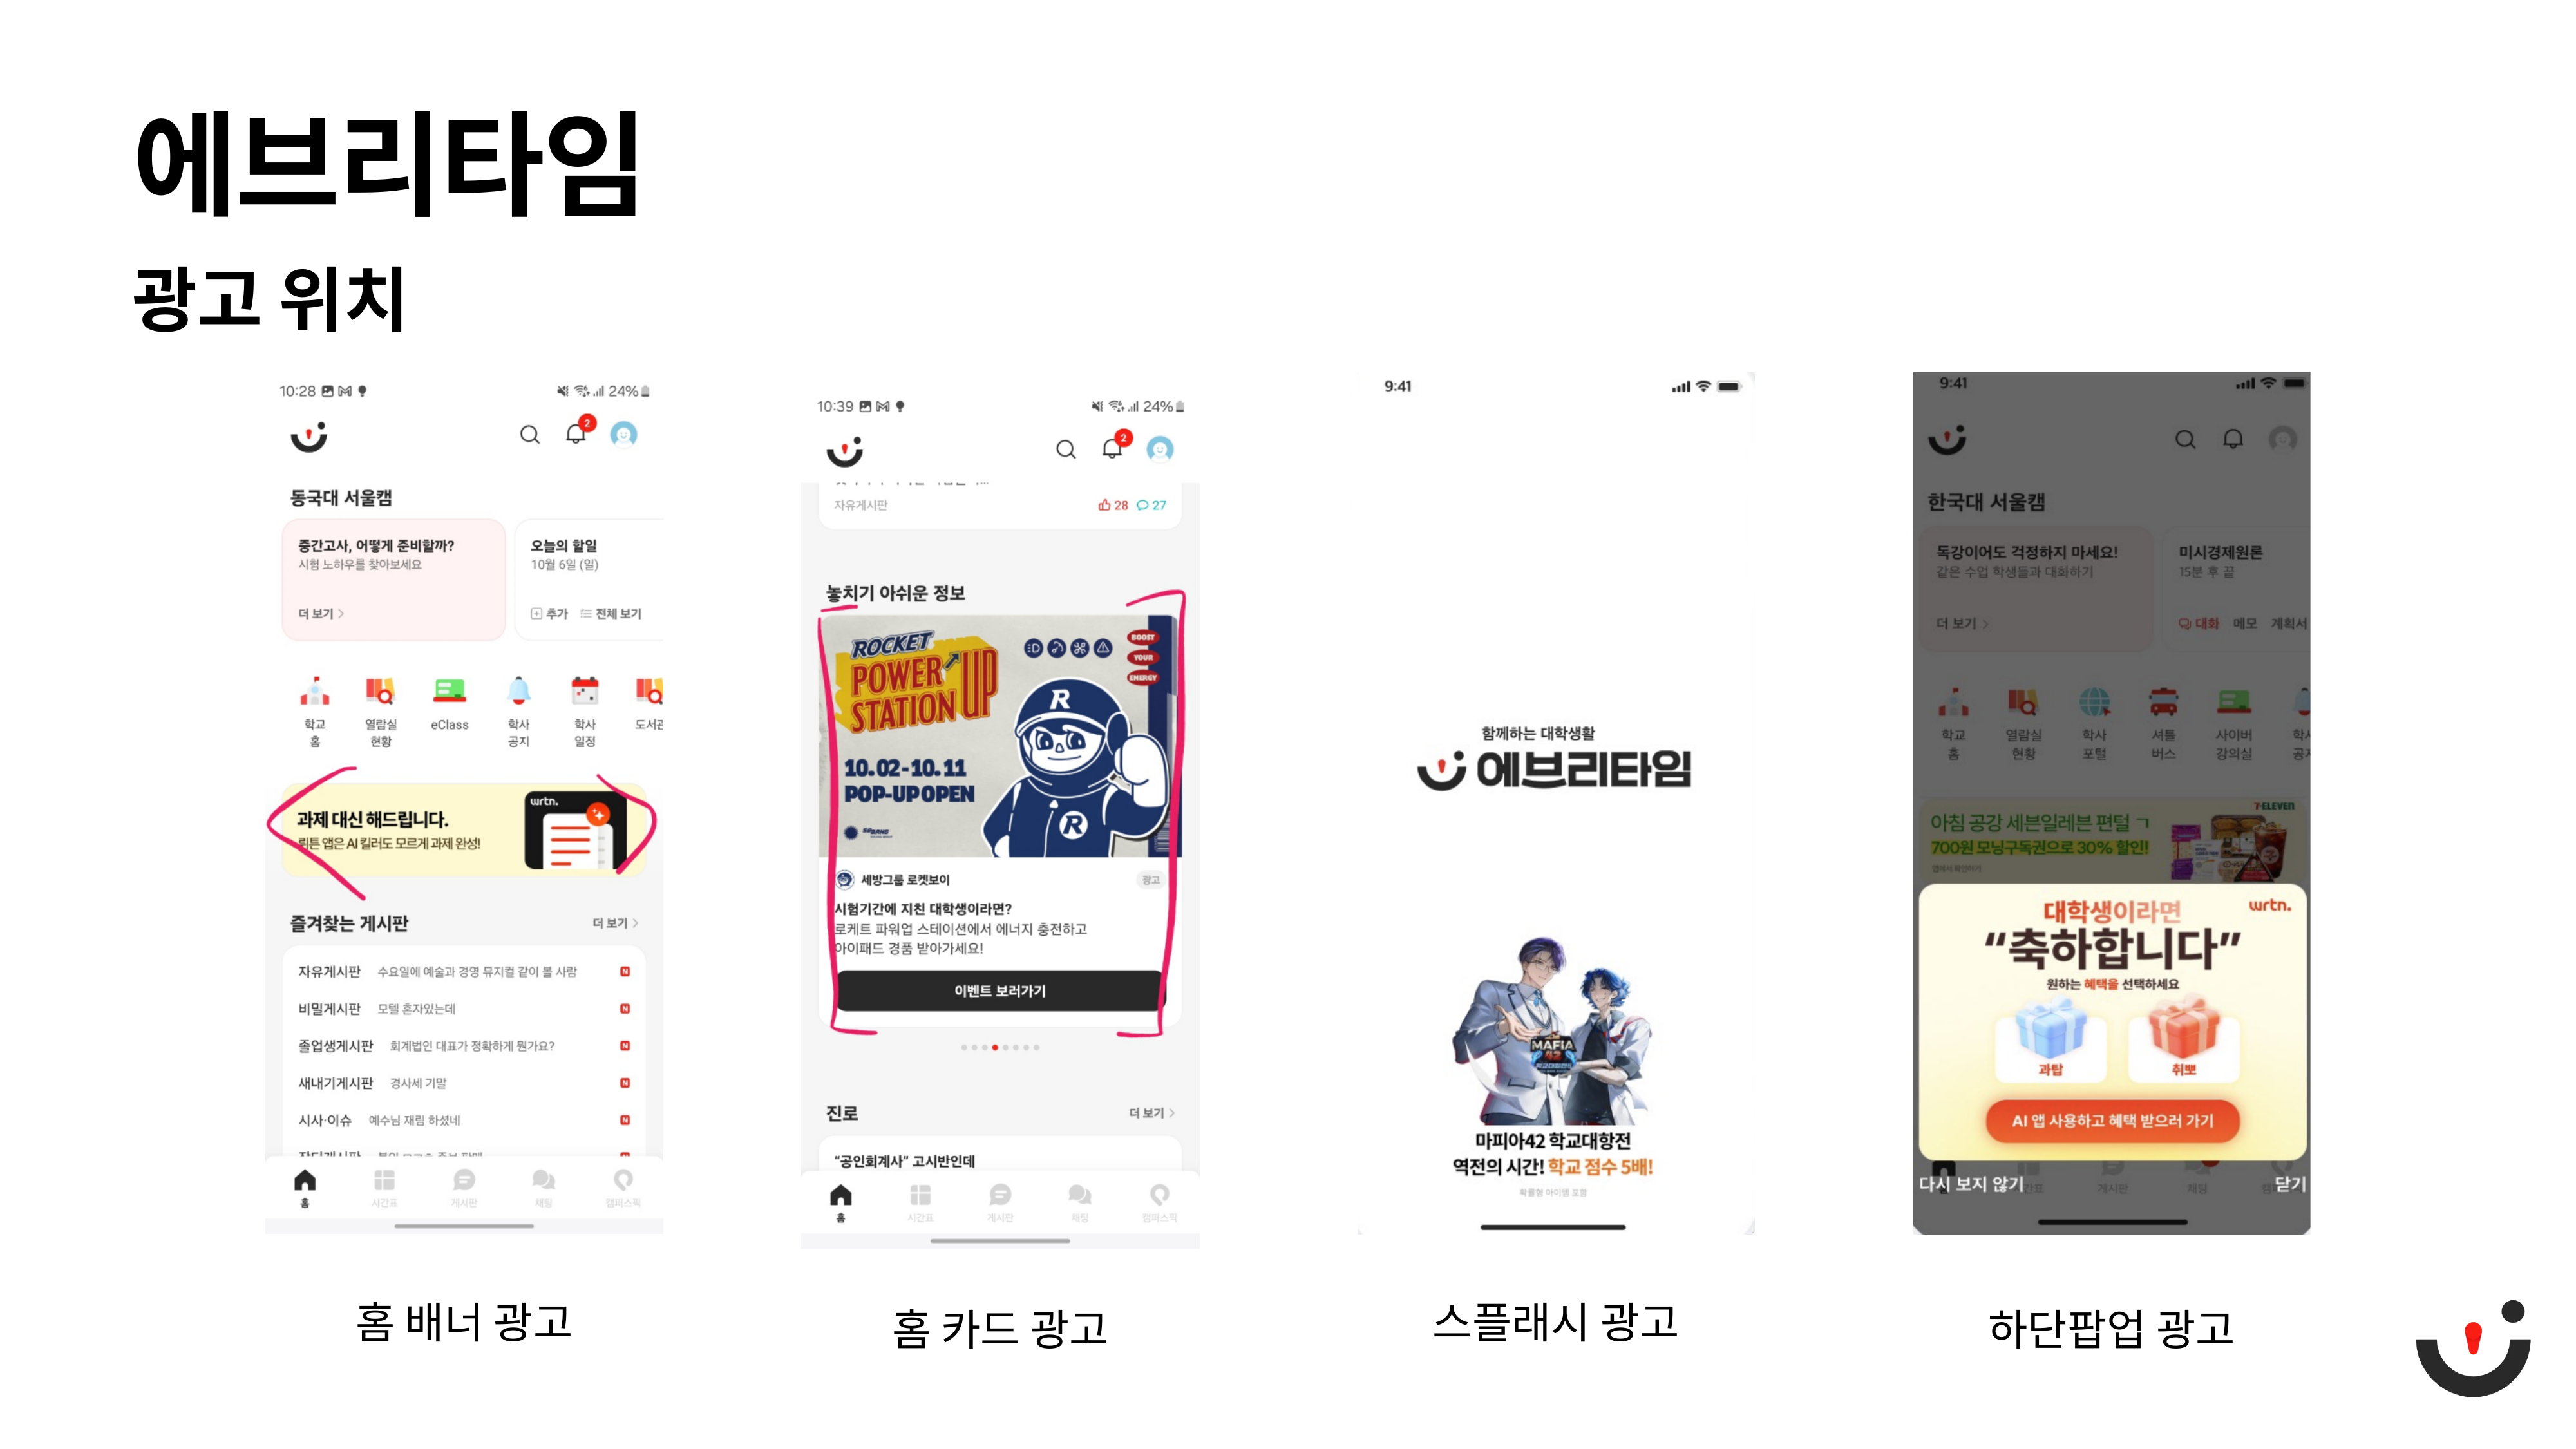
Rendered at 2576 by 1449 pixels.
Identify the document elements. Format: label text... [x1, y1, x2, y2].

title 에브리타임 [127, 113, 2449, 250]
list 광고 위치 [127, 250, 2449, 350]
picture [801, 387, 1200, 1249]
text_box 하단팝업 광고 [1982, 1303, 2241, 1360]
text_box 홈 배너 광고 [350, 1296, 579, 1353]
picture [2372, 1245, 2574, 1447]
picture [265, 373, 664, 1235]
text_box 스플래시 광고 [1427, 1296, 1685, 1353]
text_box 홈 카드 광고 [886, 1303, 1115, 1360]
picture [1357, 372, 1756, 1235]
picture [1913, 372, 2311, 1235]
